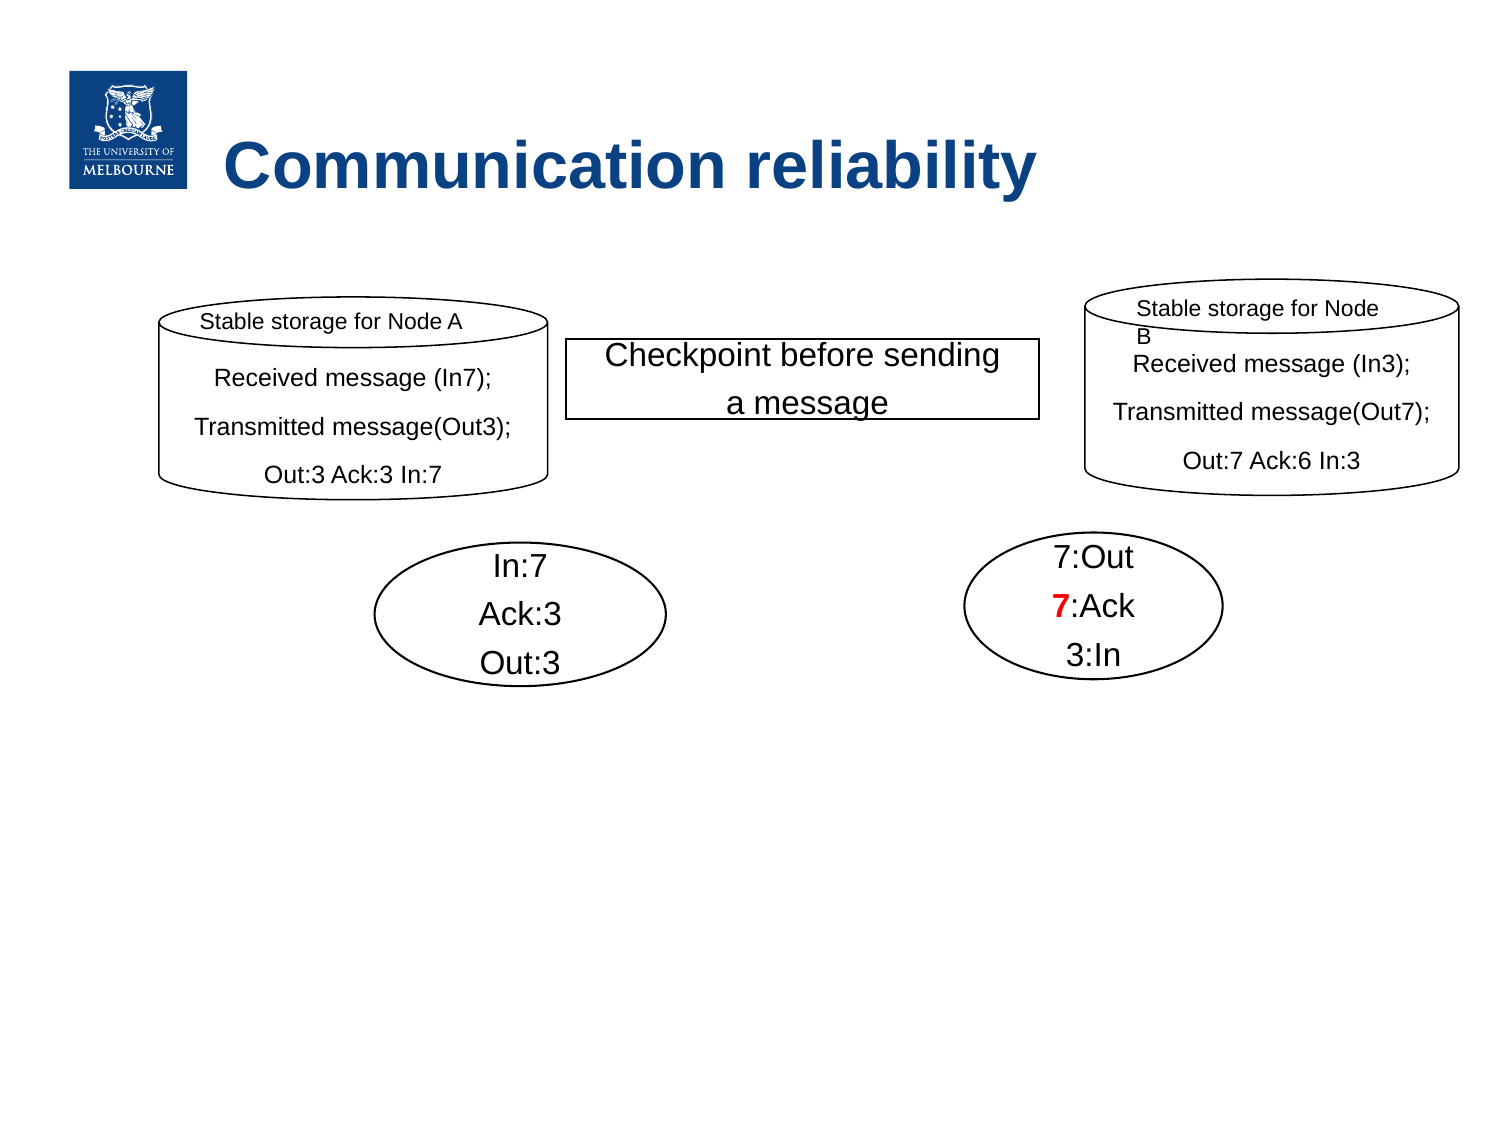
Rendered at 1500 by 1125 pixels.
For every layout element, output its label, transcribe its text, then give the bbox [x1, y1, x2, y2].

title Communication reliability [208, 64, 1443, 211]
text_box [158, 279, 1459, 687]
